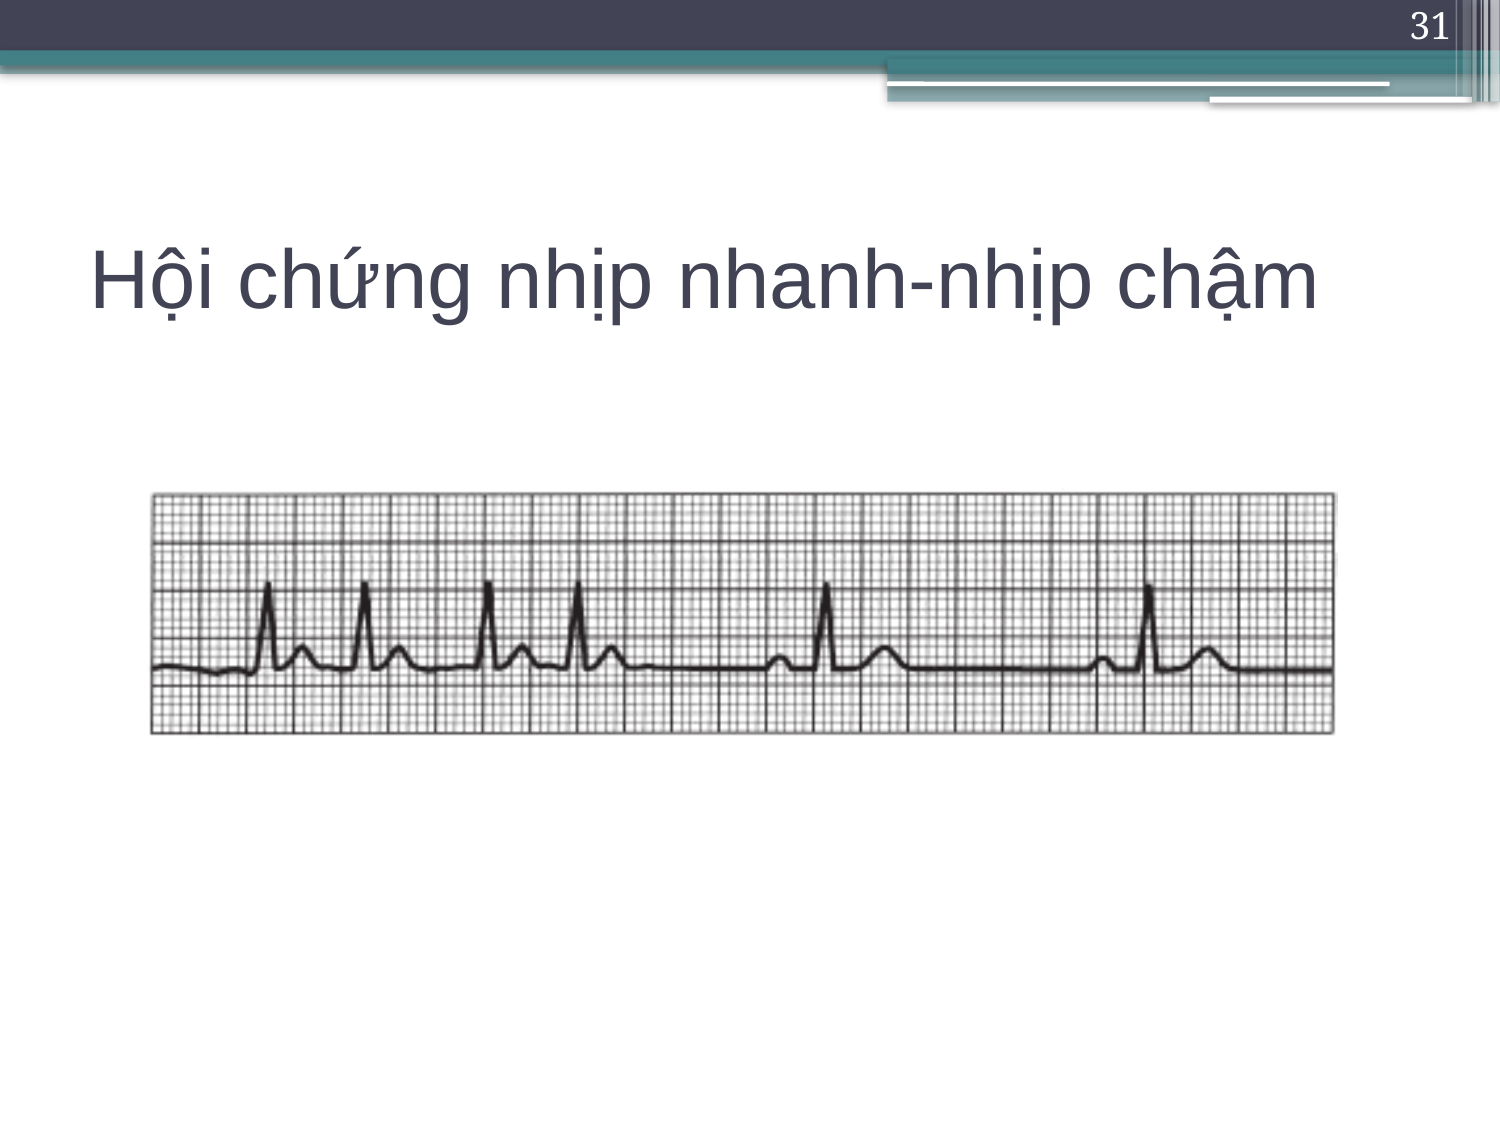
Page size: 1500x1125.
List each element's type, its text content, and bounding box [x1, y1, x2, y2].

picture [146, 487, 1338, 738]
slide_number 31 [1341, 0, 1466, 61]
title Hội chứng nhịp nhanh-nhịp chậm [75, 187, 1425, 363]
